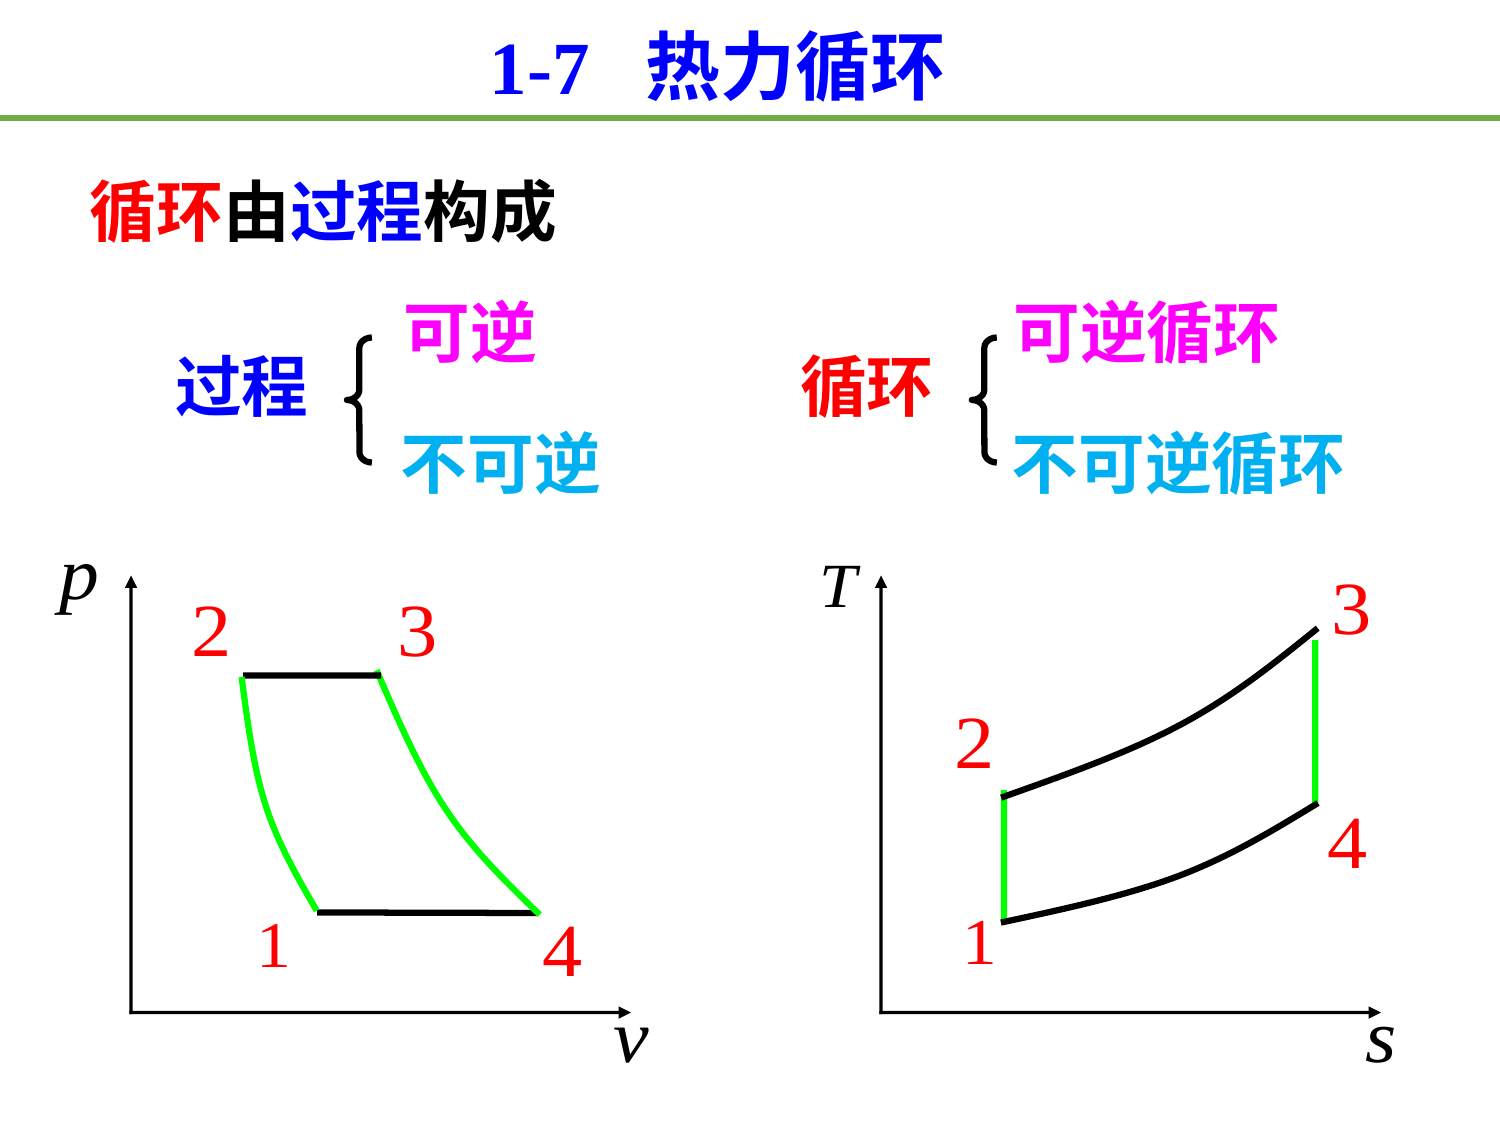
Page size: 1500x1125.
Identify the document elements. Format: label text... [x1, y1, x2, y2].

text_box [242, 680, 316, 909]
text_box [1003, 804, 1315, 922]
text_box 过程 [160, 337, 324, 432]
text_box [942, 699, 1010, 781]
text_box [387, 587, 448, 676]
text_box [602, 1012, 663, 1082]
text_box 循环 [785, 337, 949, 432]
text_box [1352, 1012, 1413, 1082]
text_box 不可逆循环 [996, 414, 1385, 510]
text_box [813, 549, 875, 619]
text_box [37, 549, 118, 631]
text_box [1322, 565, 1383, 654]
text_box [875, 575, 888, 1013]
text_box 不可逆 [385, 414, 616, 510]
text_box 可逆 [388, 283, 552, 378]
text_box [253, 907, 294, 979]
text_box [377, 673, 534, 907]
text_box [346, 337, 372, 463]
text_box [179, 587, 246, 670]
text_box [959, 904, 1000, 976]
text_box 可逆循环 [998, 283, 1296, 378]
text_box [618, 1006, 630, 1012]
text_box [1004, 630, 1316, 797]
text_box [1315, 799, 1383, 882]
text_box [530, 907, 598, 990]
text_box [1368, 1006, 1380, 1012]
text_box 1-7 热力循环 [474, 12, 1475, 118]
text_box [124, 575, 138, 1013]
text_box 循环由过程构成 [75, 162, 1238, 258]
text_box [971, 337, 997, 463]
